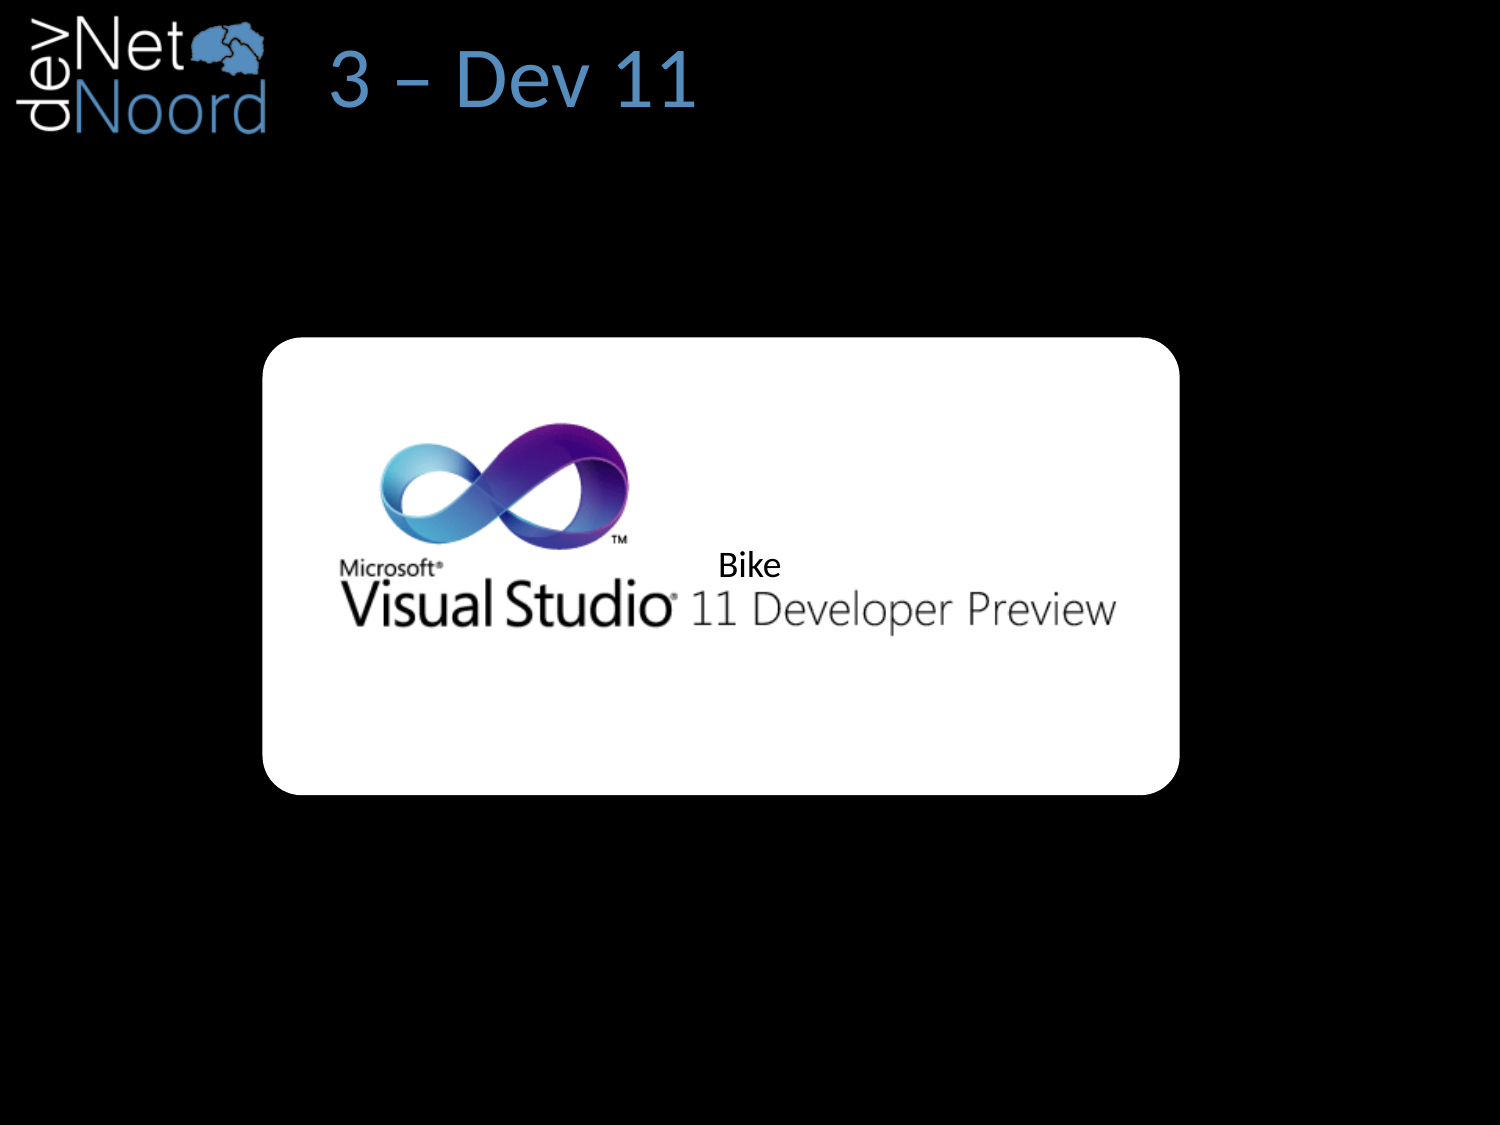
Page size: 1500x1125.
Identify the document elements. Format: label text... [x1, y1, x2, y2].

picture [15, 14, 266, 135]
title 3 – Dev 11 [312, 12, 1485, 133]
picture [262, 337, 1180, 796]
